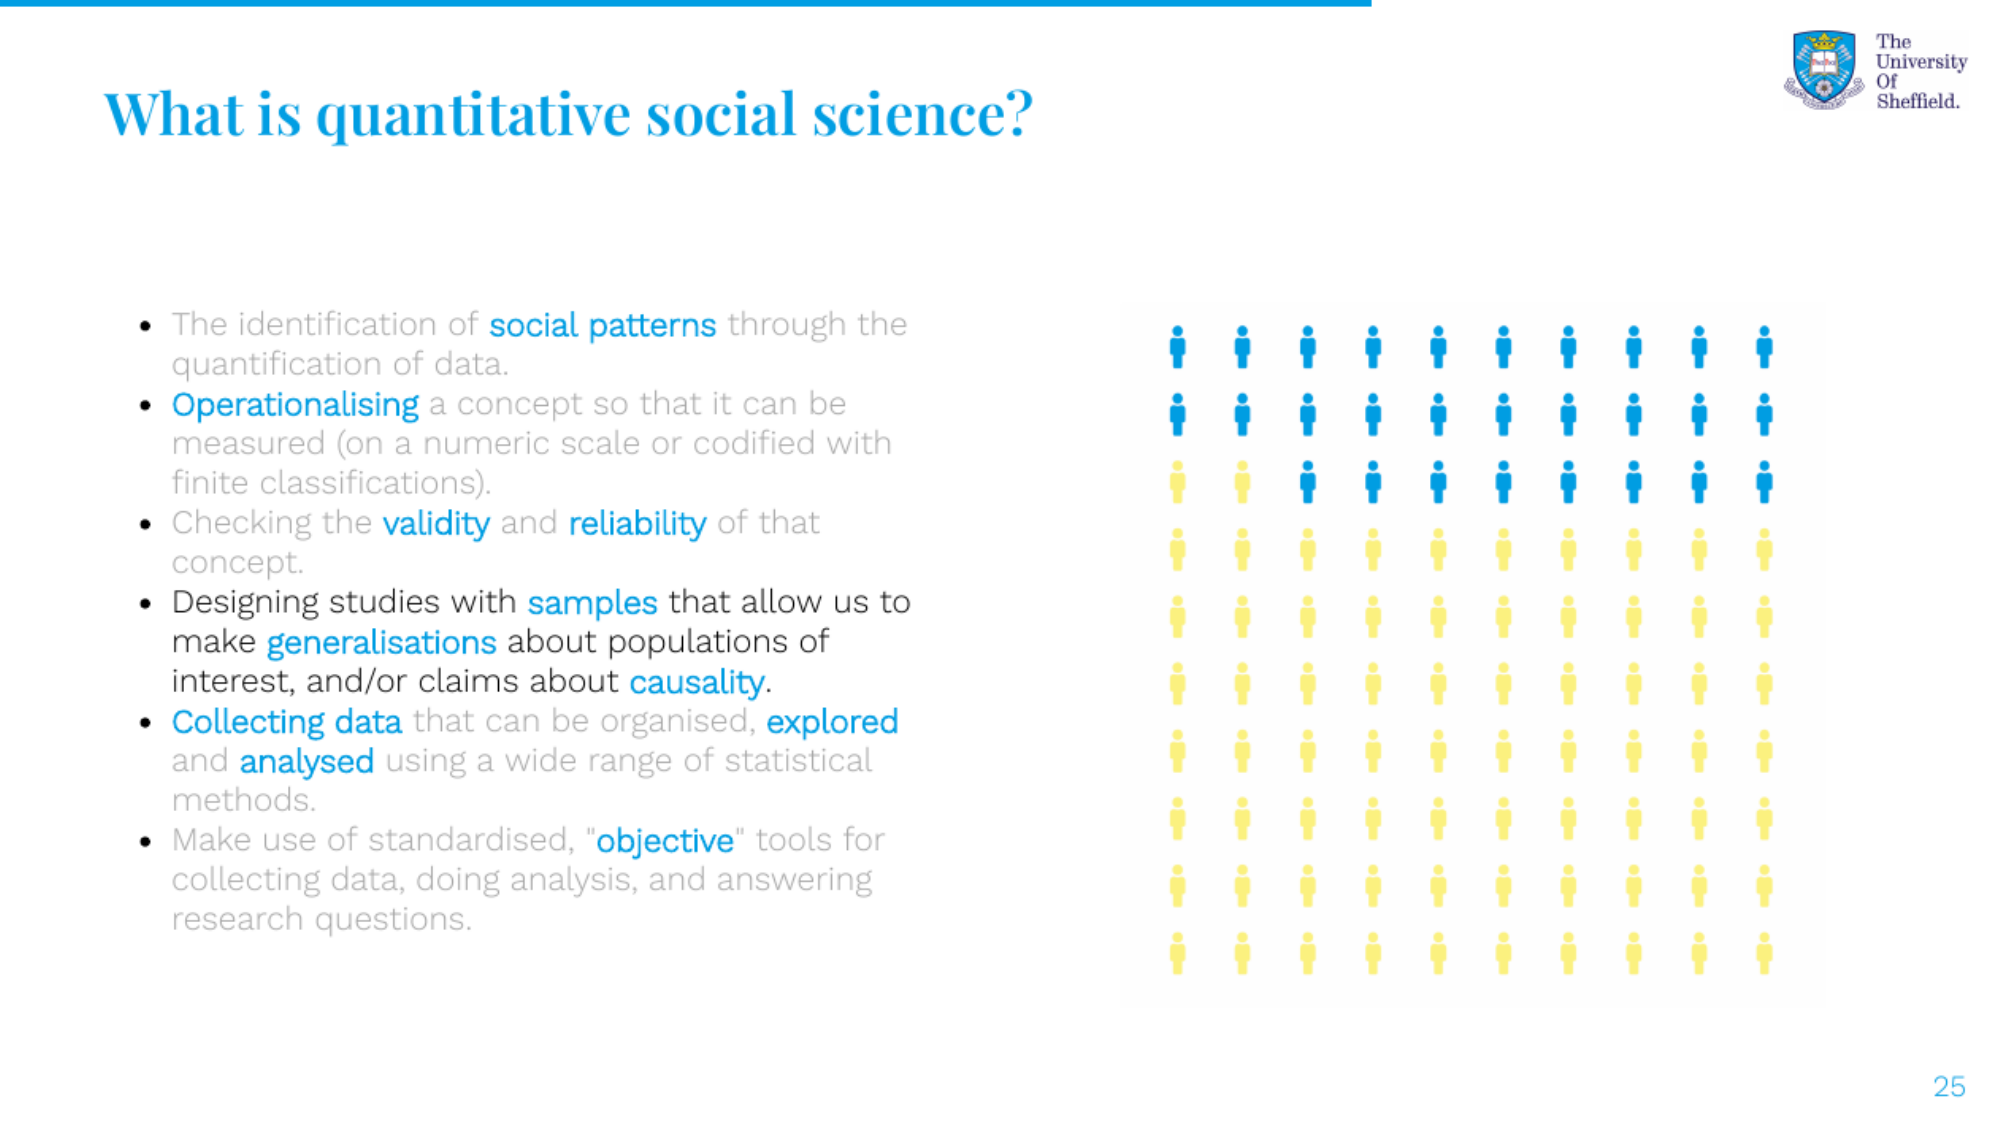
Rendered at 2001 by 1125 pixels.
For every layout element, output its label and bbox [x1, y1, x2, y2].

list [0, 0, 2000, 1125]
